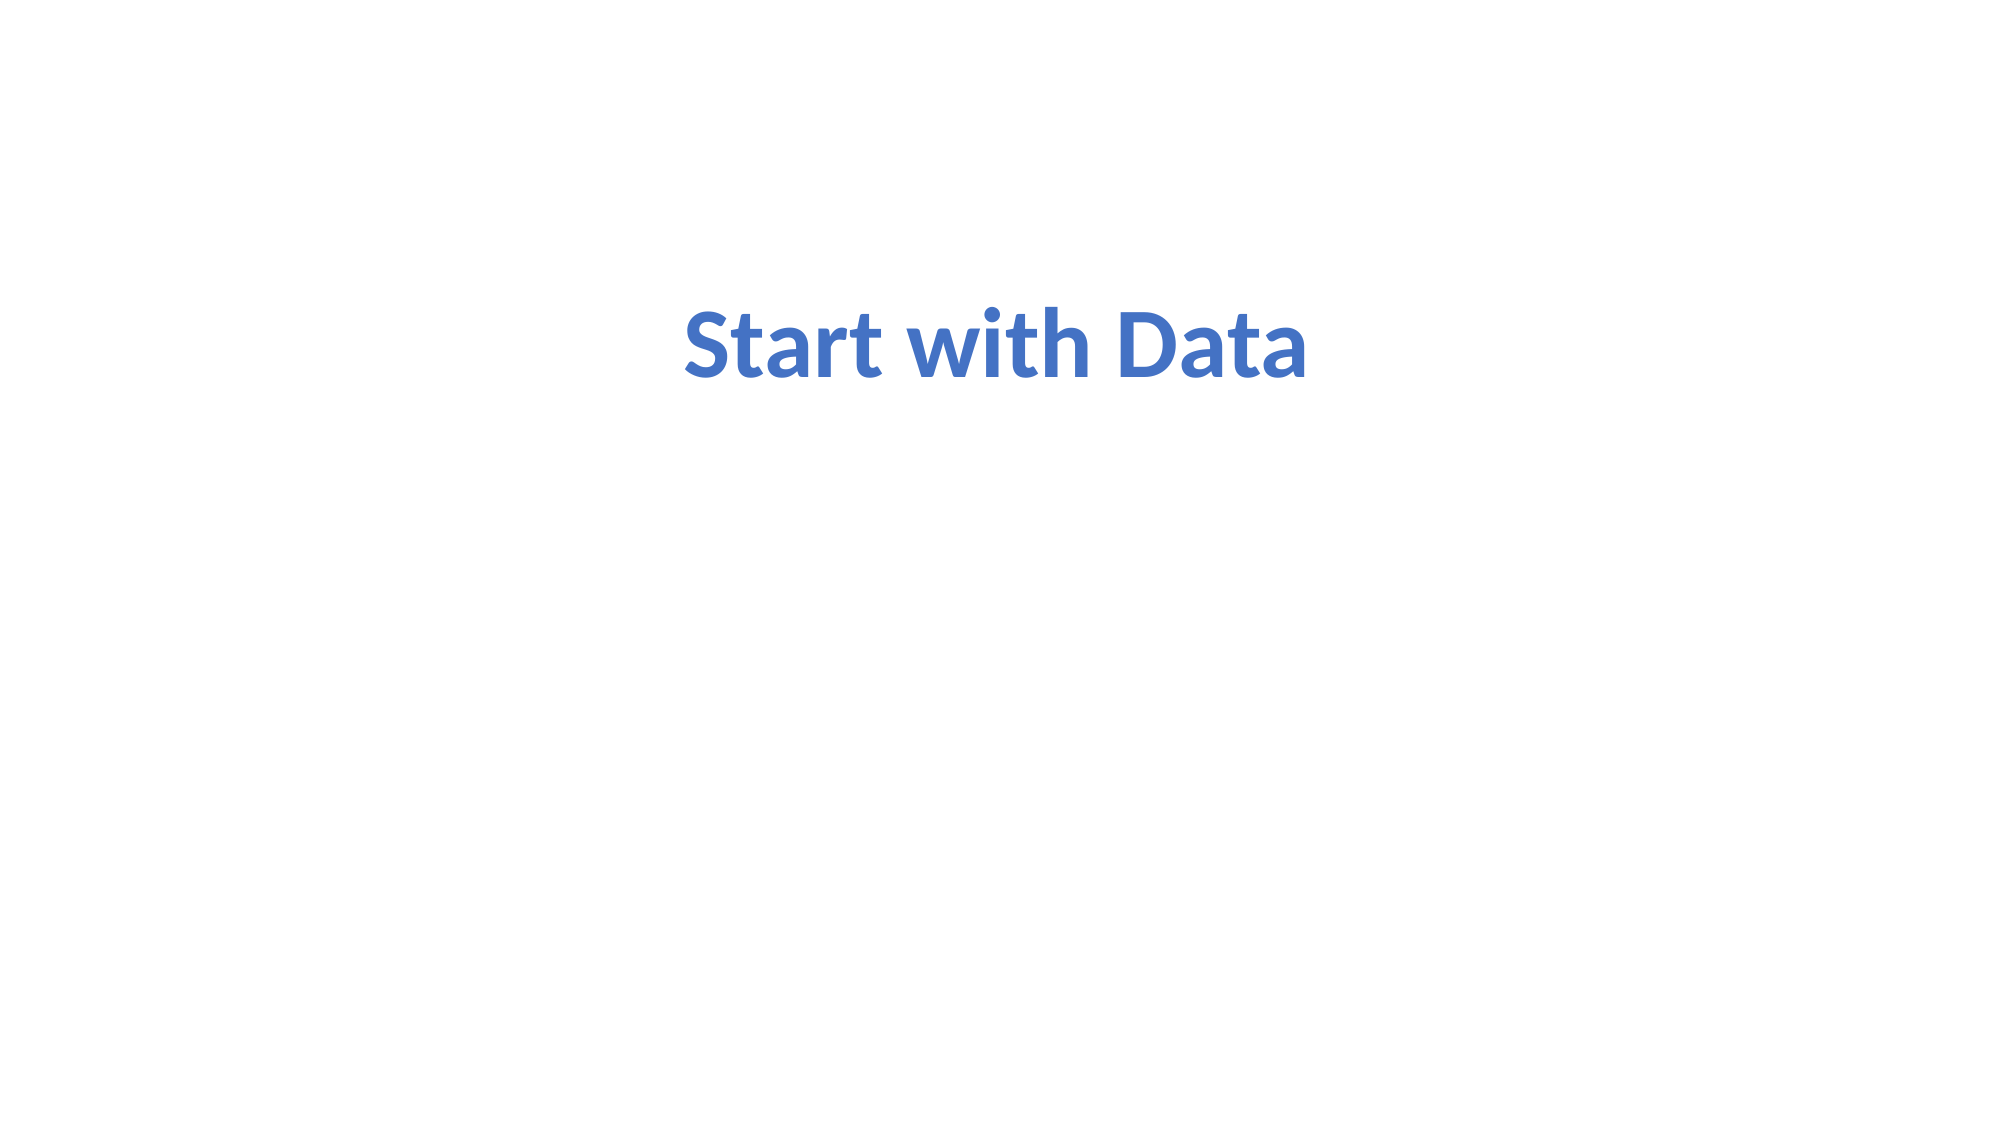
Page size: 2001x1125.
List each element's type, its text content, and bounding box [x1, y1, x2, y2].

text_box Start with Data [668, 270, 1332, 405]
